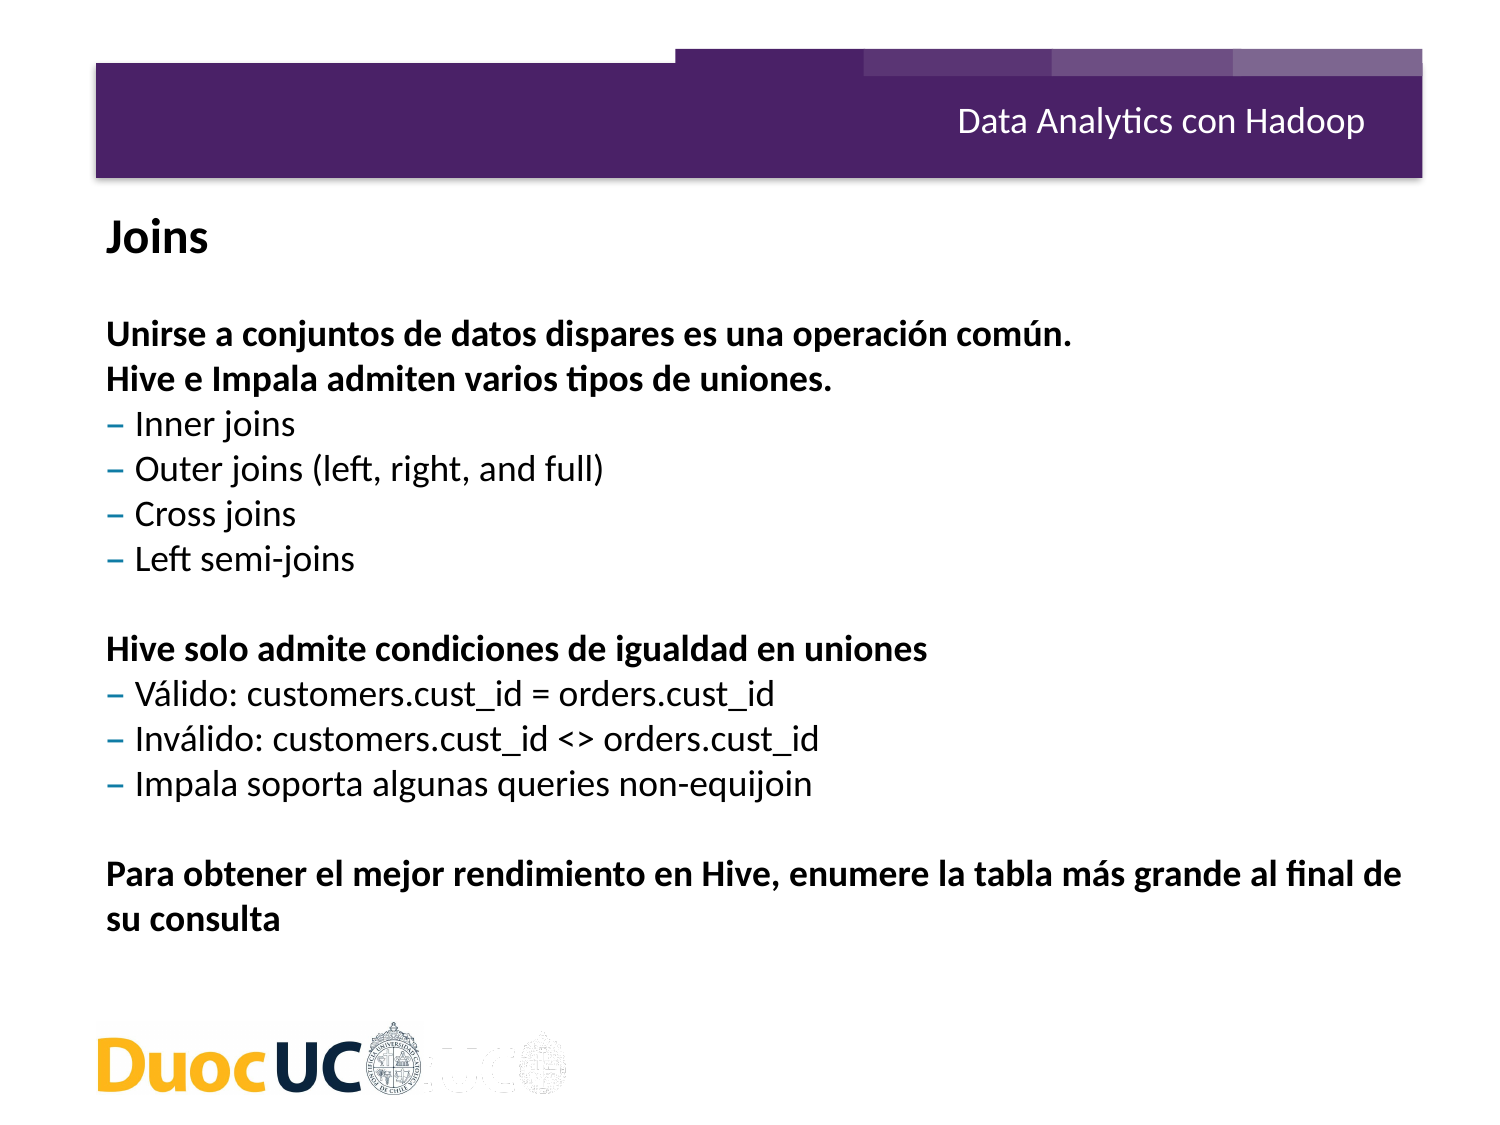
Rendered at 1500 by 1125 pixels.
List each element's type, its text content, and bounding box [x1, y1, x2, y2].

text_box Joins Unirse a conjuntos de datos dispares es una operación común. Hive e Impala admiten varios tipos de uniones. – Inner joins – Outer joins (left, right, and full) – Cross joins – Left semi-joins Hive solo admite condiciones de igualdad en uniones – Válido: customers.cust_id = orders.cust_id – Inválido: customers.cust_id <> orders.cust_id – Impala soporta algunas queries non-equijoin Para obtener el mejor rendimiento en Hive, enumere la tabla más grande al final de su consulta [91, 196, 1425, 992]
text_box Data Analytics con Hadoop [847, 88, 1381, 149]
picture [96, 1021, 566, 1095]
